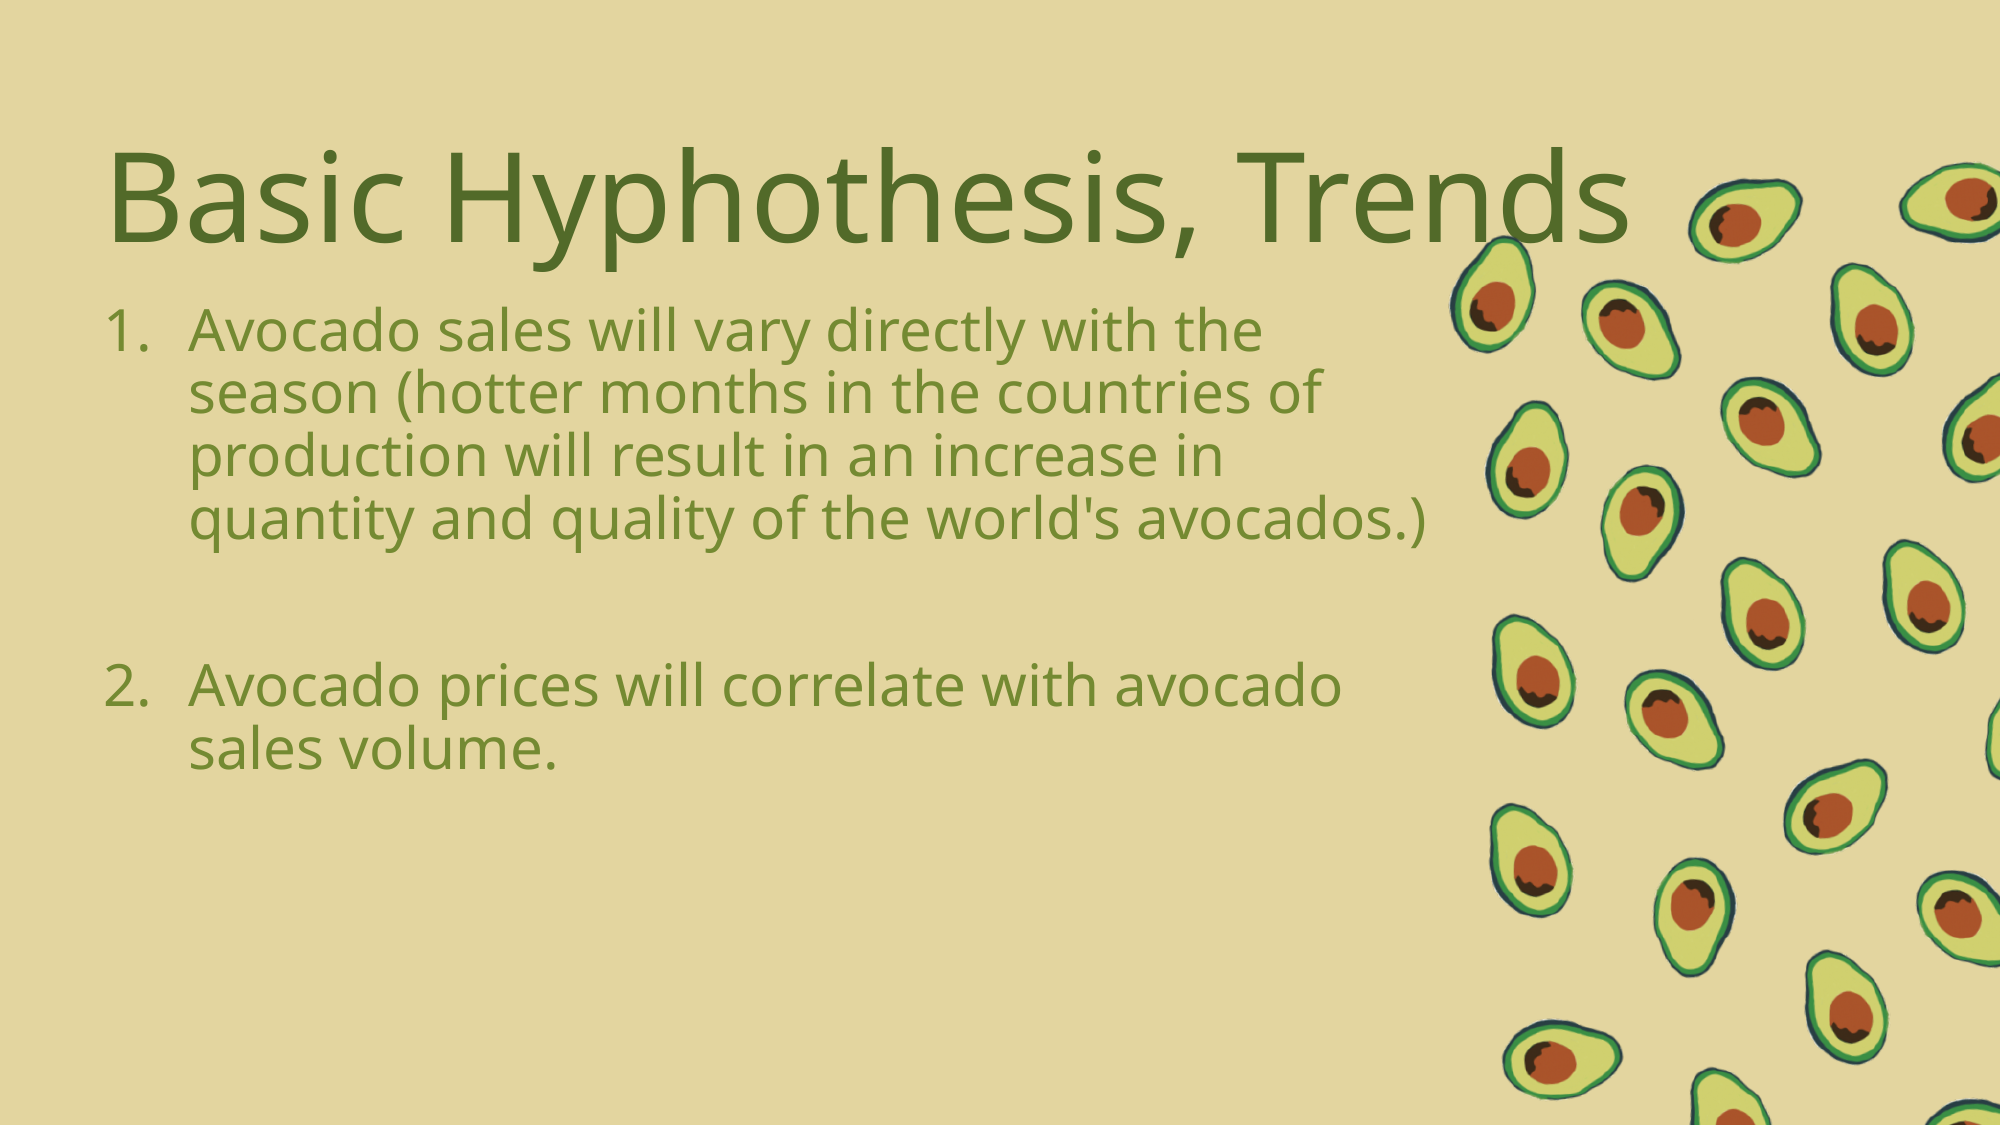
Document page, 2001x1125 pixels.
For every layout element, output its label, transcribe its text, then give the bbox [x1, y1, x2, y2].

list Avocado sales will vary directly with the season (hotter months in the countries of production will result in an increase in quantity and quality of the world's avocados.) Avocado prices will correlate with avocado sales volume. [88, 202, 1453, 974]
picture [1402, 146, 2000, 1125]
title Basic Hyphothesis, Trends [88, 93, 1979, 202]
